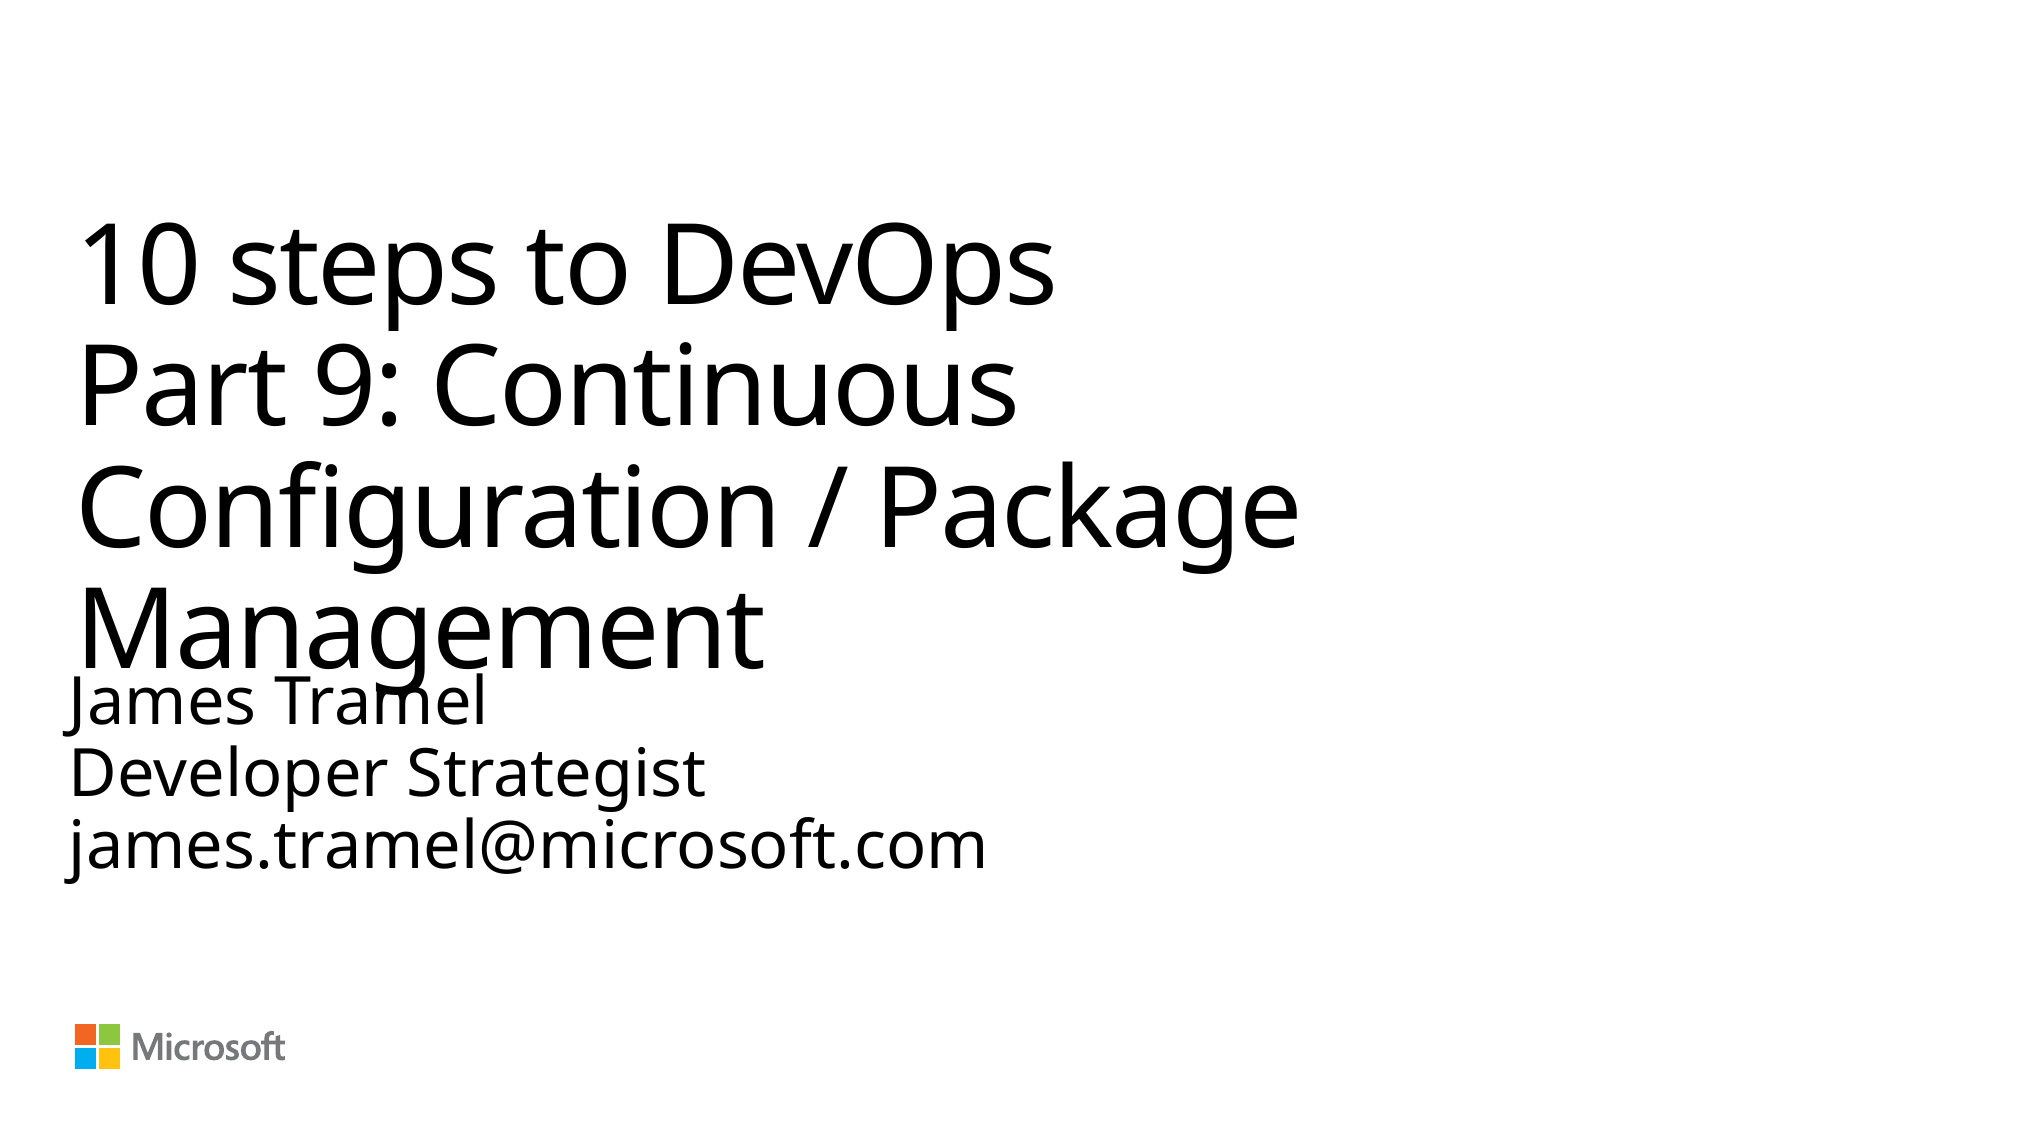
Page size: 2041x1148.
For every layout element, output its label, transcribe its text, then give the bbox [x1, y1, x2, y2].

title 10 steps to DevOps Part 9: Continuous Configuration / Package Management [51, 192, 1655, 493]
list James Tramel Developer Strategist james.tramel@microsoft.com [45, 648, 1246, 949]
